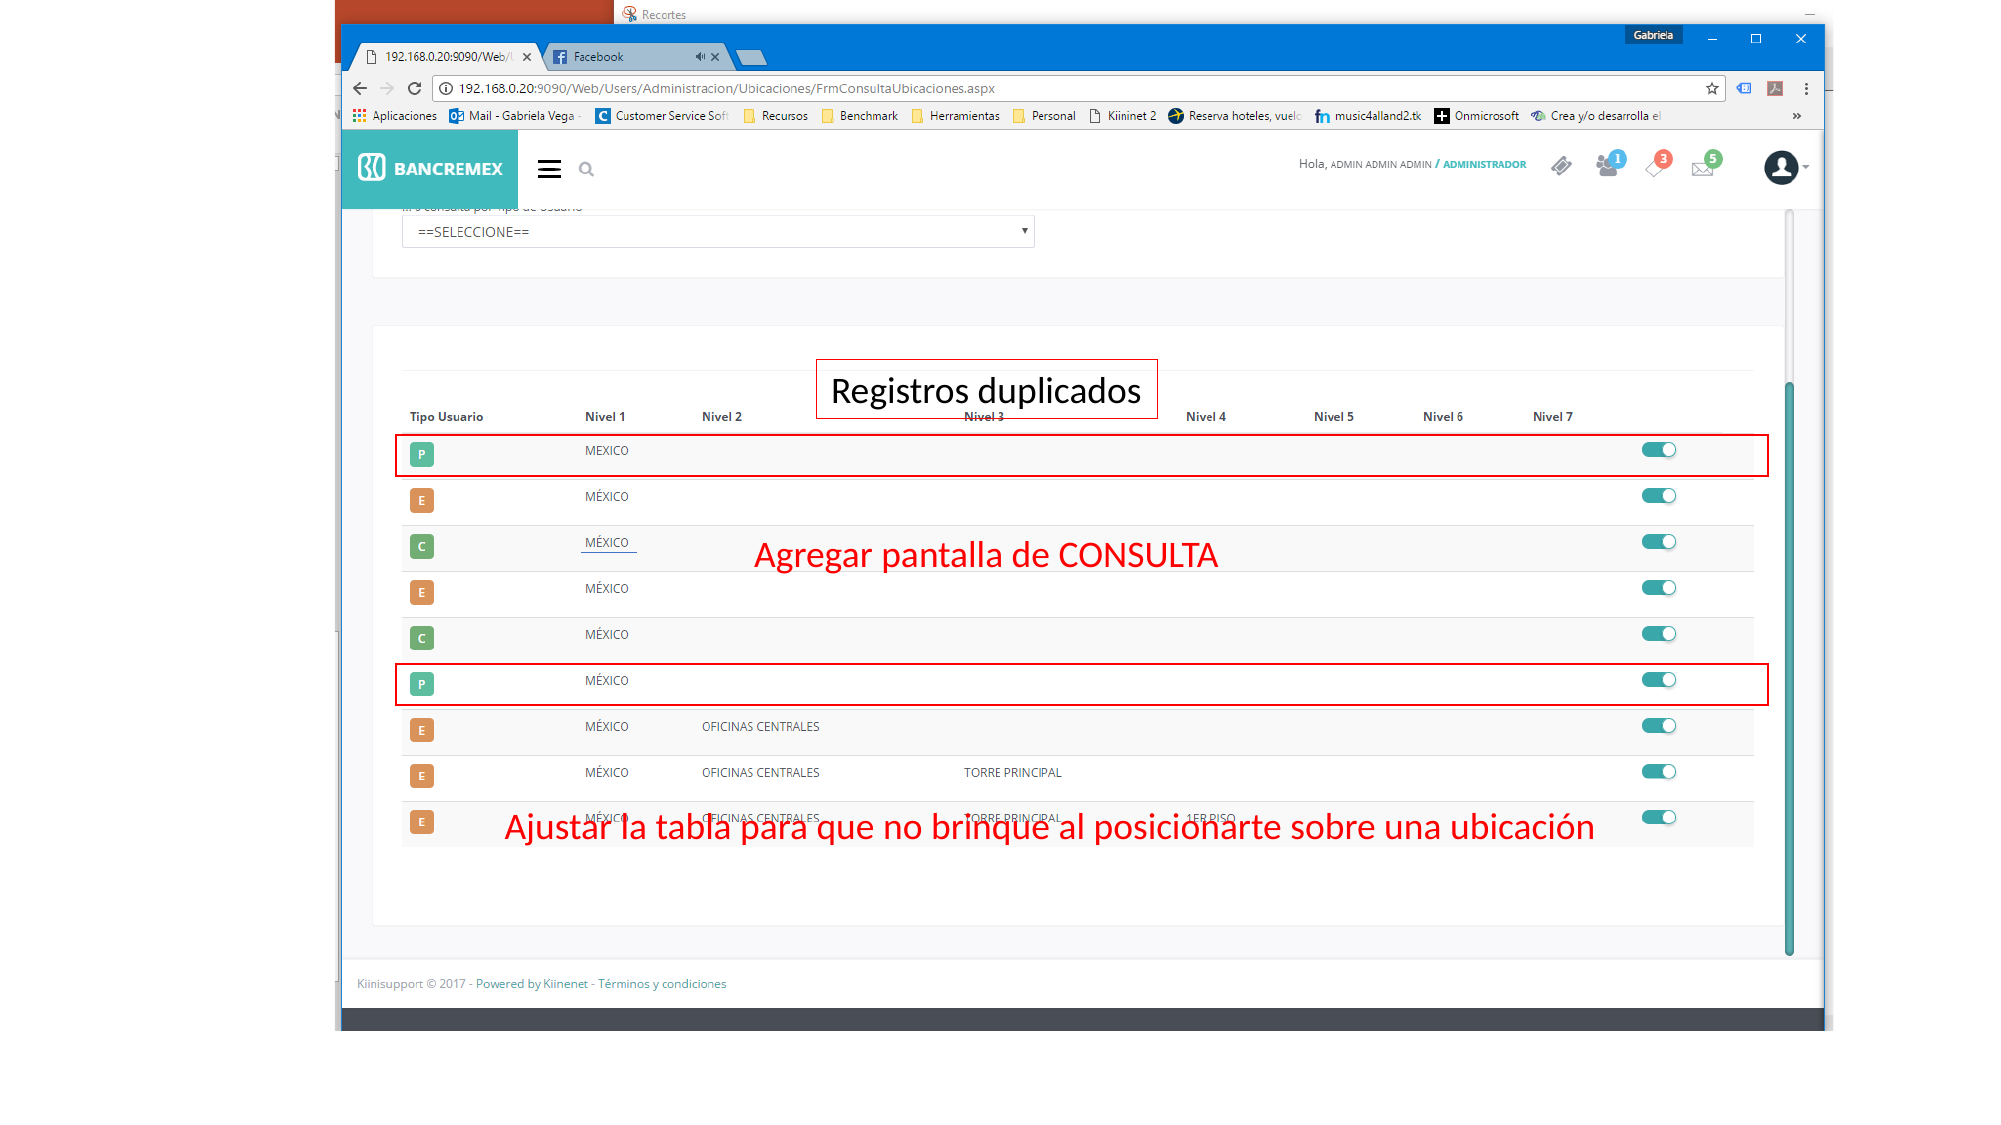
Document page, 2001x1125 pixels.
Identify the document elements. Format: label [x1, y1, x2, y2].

picture [334, 0, 1834, 1032]
